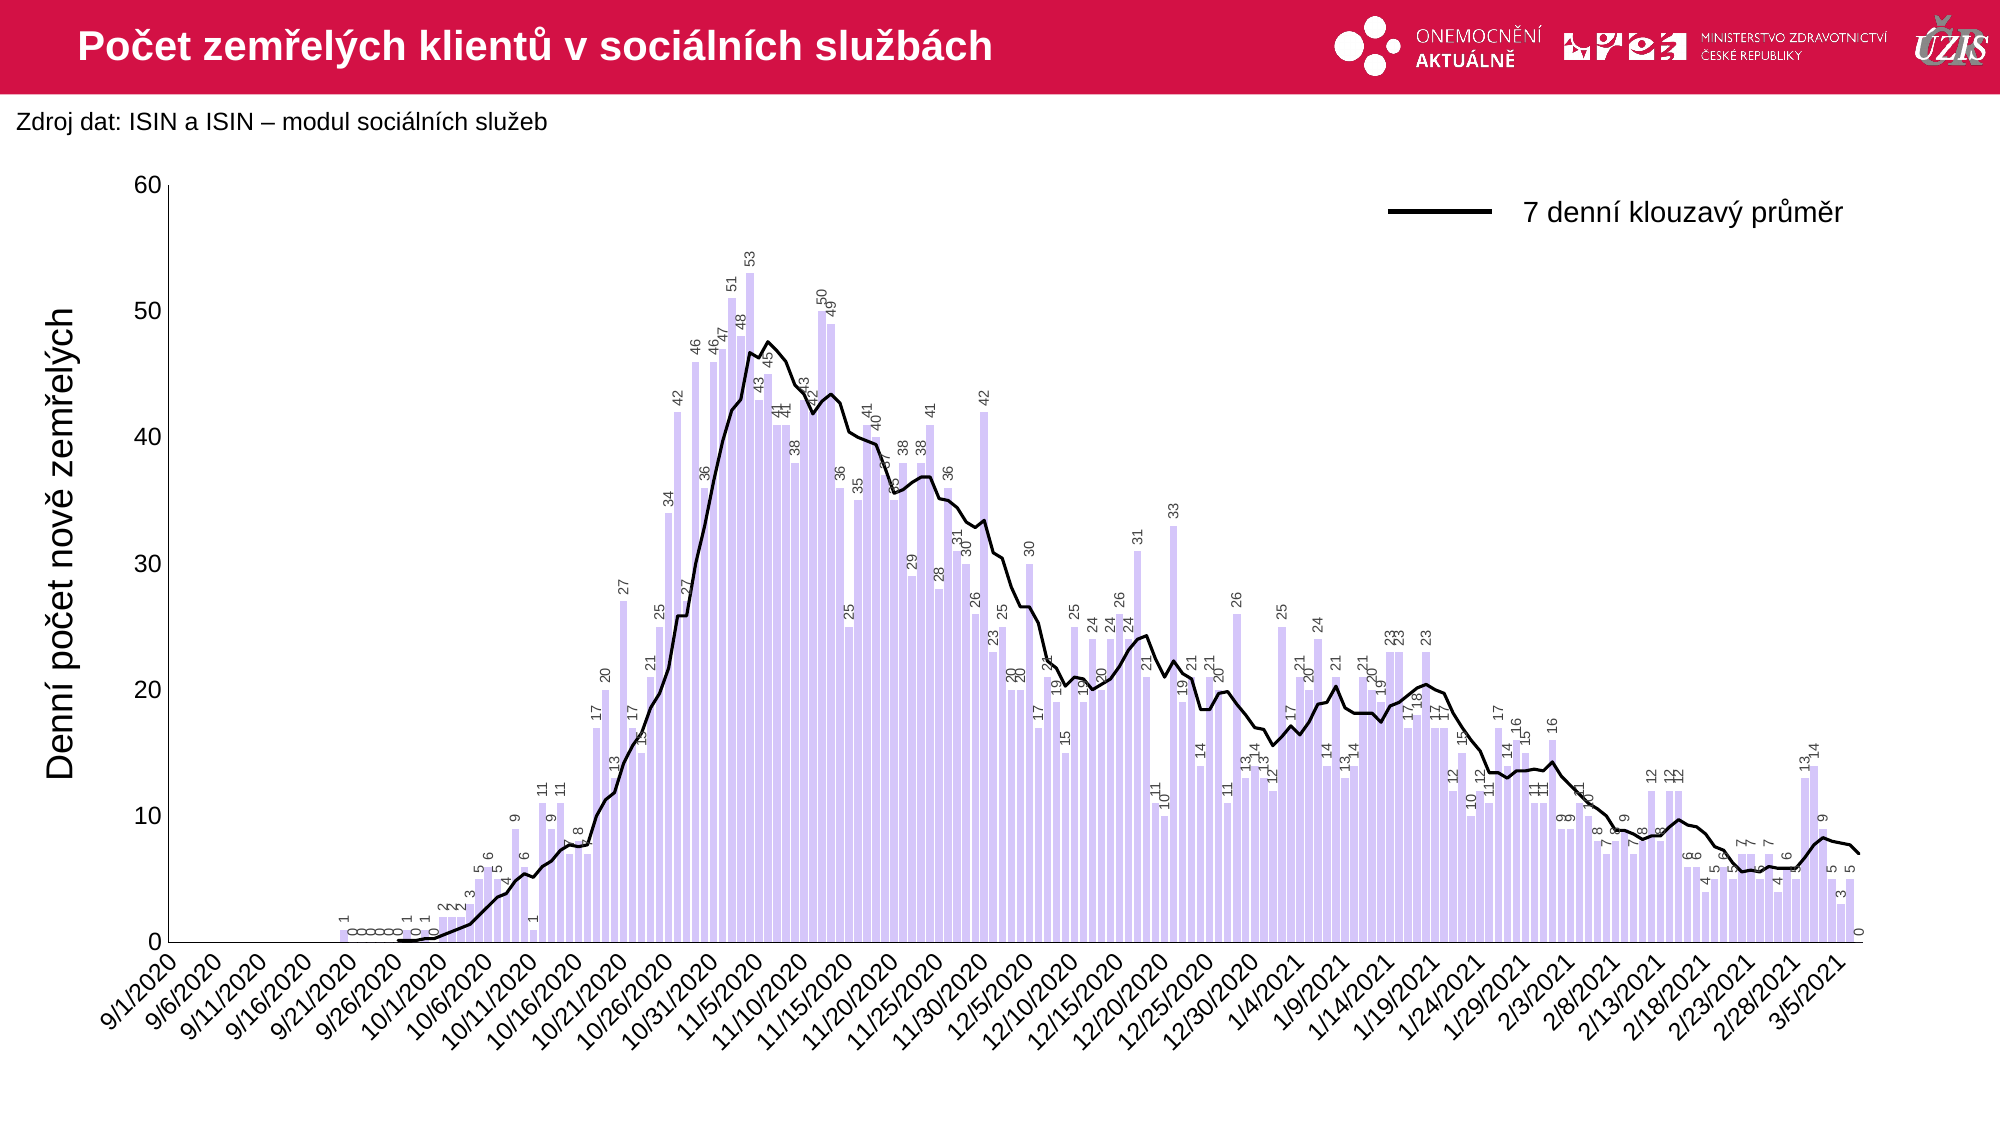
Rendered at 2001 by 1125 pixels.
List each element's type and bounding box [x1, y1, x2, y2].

title [62, 0, 1265, 95]
picture [1915, 15, 1989, 66]
text_box [1, 98, 564, 143]
picture [1563, 31, 1888, 60]
text_box [27, 292, 57, 797]
picture [1334, 16, 1542, 76]
chart [57, 153, 1901, 1074]
